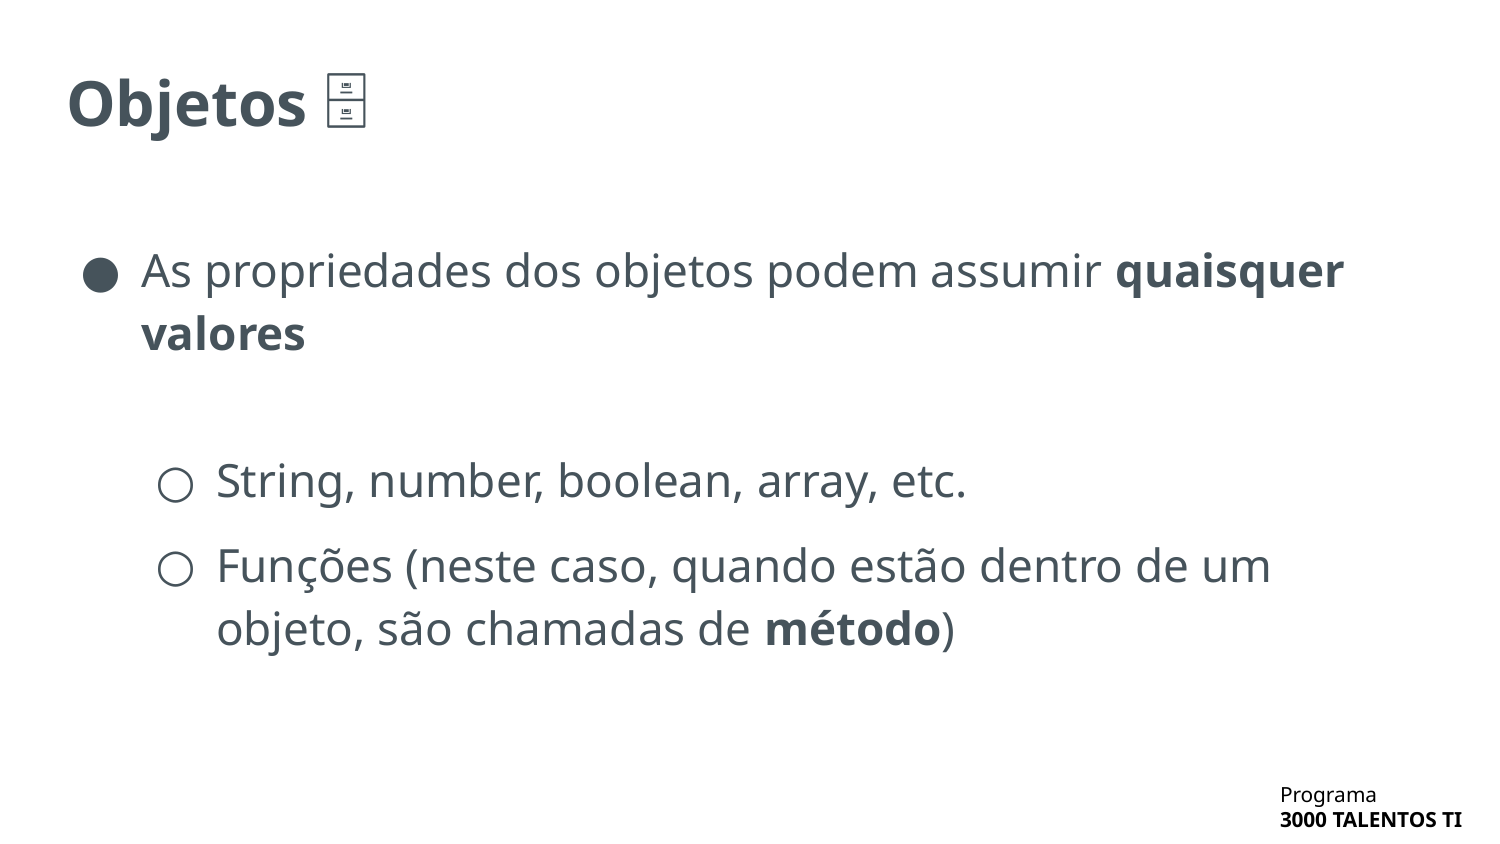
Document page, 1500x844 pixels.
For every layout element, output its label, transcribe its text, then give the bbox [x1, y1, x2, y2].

title Objetos 🗄 [51, 20, 1336, 182]
subtitle As propriedades dos objetos podem assumir quaisquer valores String, number, boolean, array, etc. Funções (neste caso, quando estão dentro de um objeto, são chamadas de método) [51, 218, 1407, 748]
